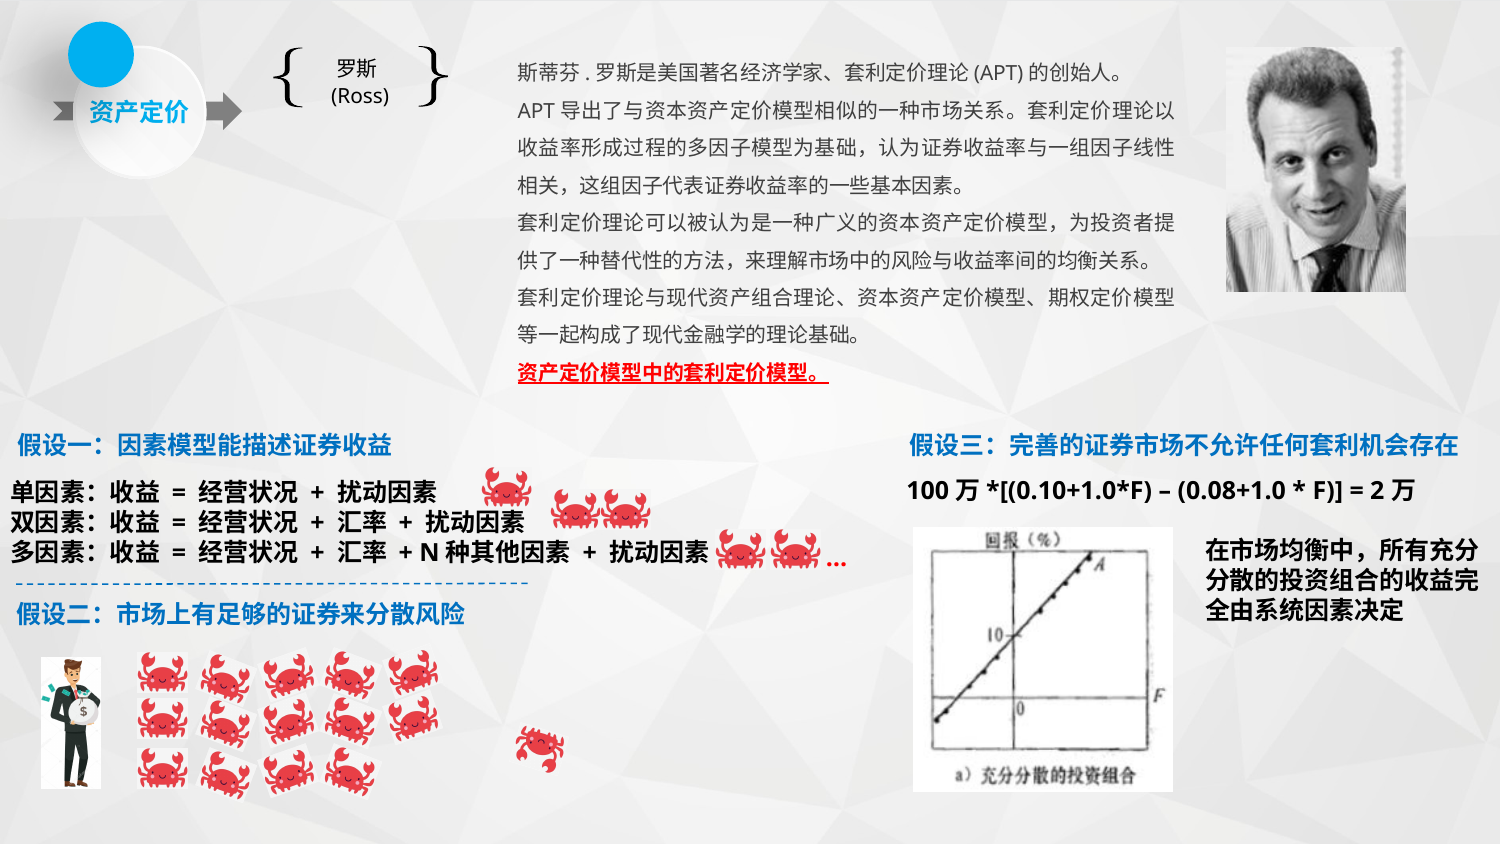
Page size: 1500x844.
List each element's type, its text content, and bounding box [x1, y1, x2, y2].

text_box [66, 19, 134, 63]
text_box [211, 90, 245, 132]
text_box 在市场均衡中，所有充分分散的投资组合的收益完全由系统因素决定 [1190, 527, 1500, 632]
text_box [72, 45, 207, 180]
text_box 罗斯 [256, 43, 458, 81]
text_box 100万*[(0.10+1.0*F) – (0.08+1.0 * F)] = 2万 [891, 467, 1500, 512]
text_box 假设三：完善的证券市场不允许任何套利机会存在 [894, 421, 1475, 467]
text_box [284, 47, 303, 69]
text_box 假设二：市场上有足够的证券来分散风险 [1, 591, 482, 636]
text_box [418, 46, 437, 69]
text_box (Ross) [259, 69, 461, 108]
text_box 单因素：收益 = 经营状况 + 扰动因素 双因素：收益 = 经营状况 + 汇率 + 扰动因素 多因素：收益 = 经营状况 + 汇率 + N种其他因素 + 扰动因素 [0, 469, 724, 574]
text_box … [810, 534, 863, 580]
text_box 斯蒂芬.罗斯是美国著名经济学家、套利定价理论(APT)的创始人。 APT导出了与资本资产定价模型相似的一种市场关系。套利定价理论以收益率形成过程的多因子模型为基础，认为证券收益率与一组因子线性相关，这组因子代表证券收益率的一些基本因素。 套利定价理论可以被认为是一种广义的资本资产定价模型，为投资者提供了一种替代性的方法，来理解市场中的风险与收益率间的均衡关系。 套利定价理论与现代资产组合理论、资本资产定价模型、期权定价模型等一起构成了现代金融学的理论基础。 资产定价模型中的套利定价模型。 [517, 47, 1176, 385]
text_box 假设一：因素模型能描述证券收益 [3, 421, 408, 467]
picture [549, 489, 651, 530]
picture [0, 0, 1500, 844]
